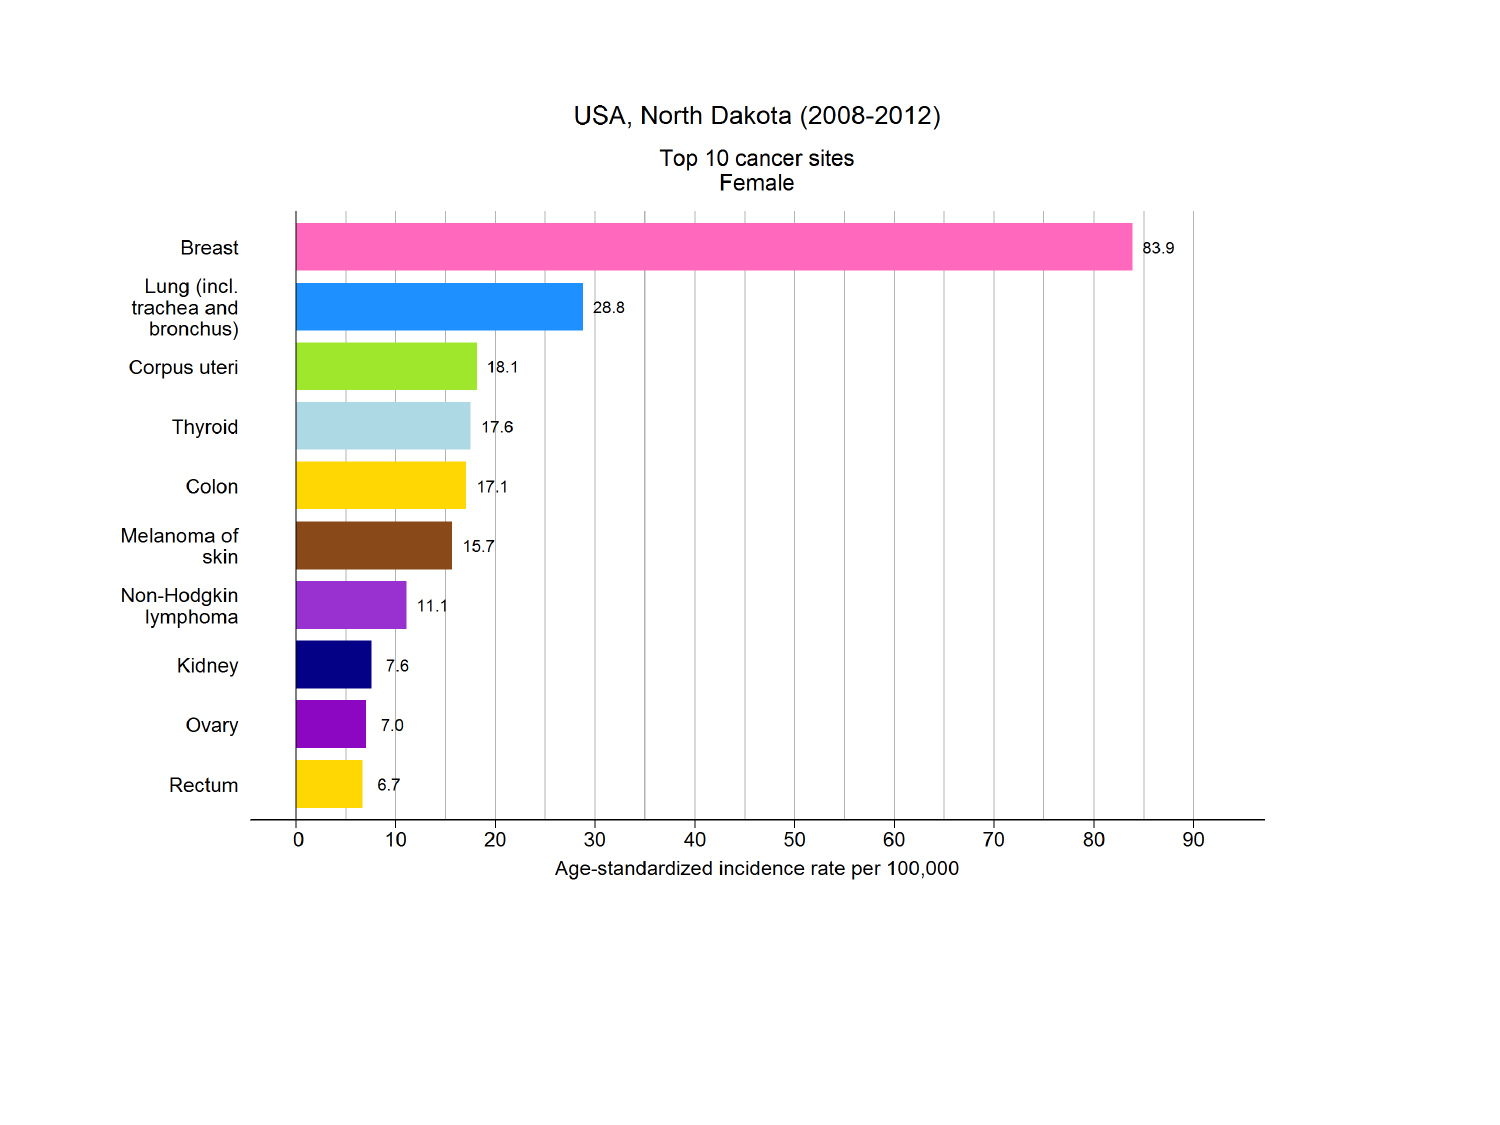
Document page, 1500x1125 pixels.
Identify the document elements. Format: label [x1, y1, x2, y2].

list [91, 67, 1293, 917]
